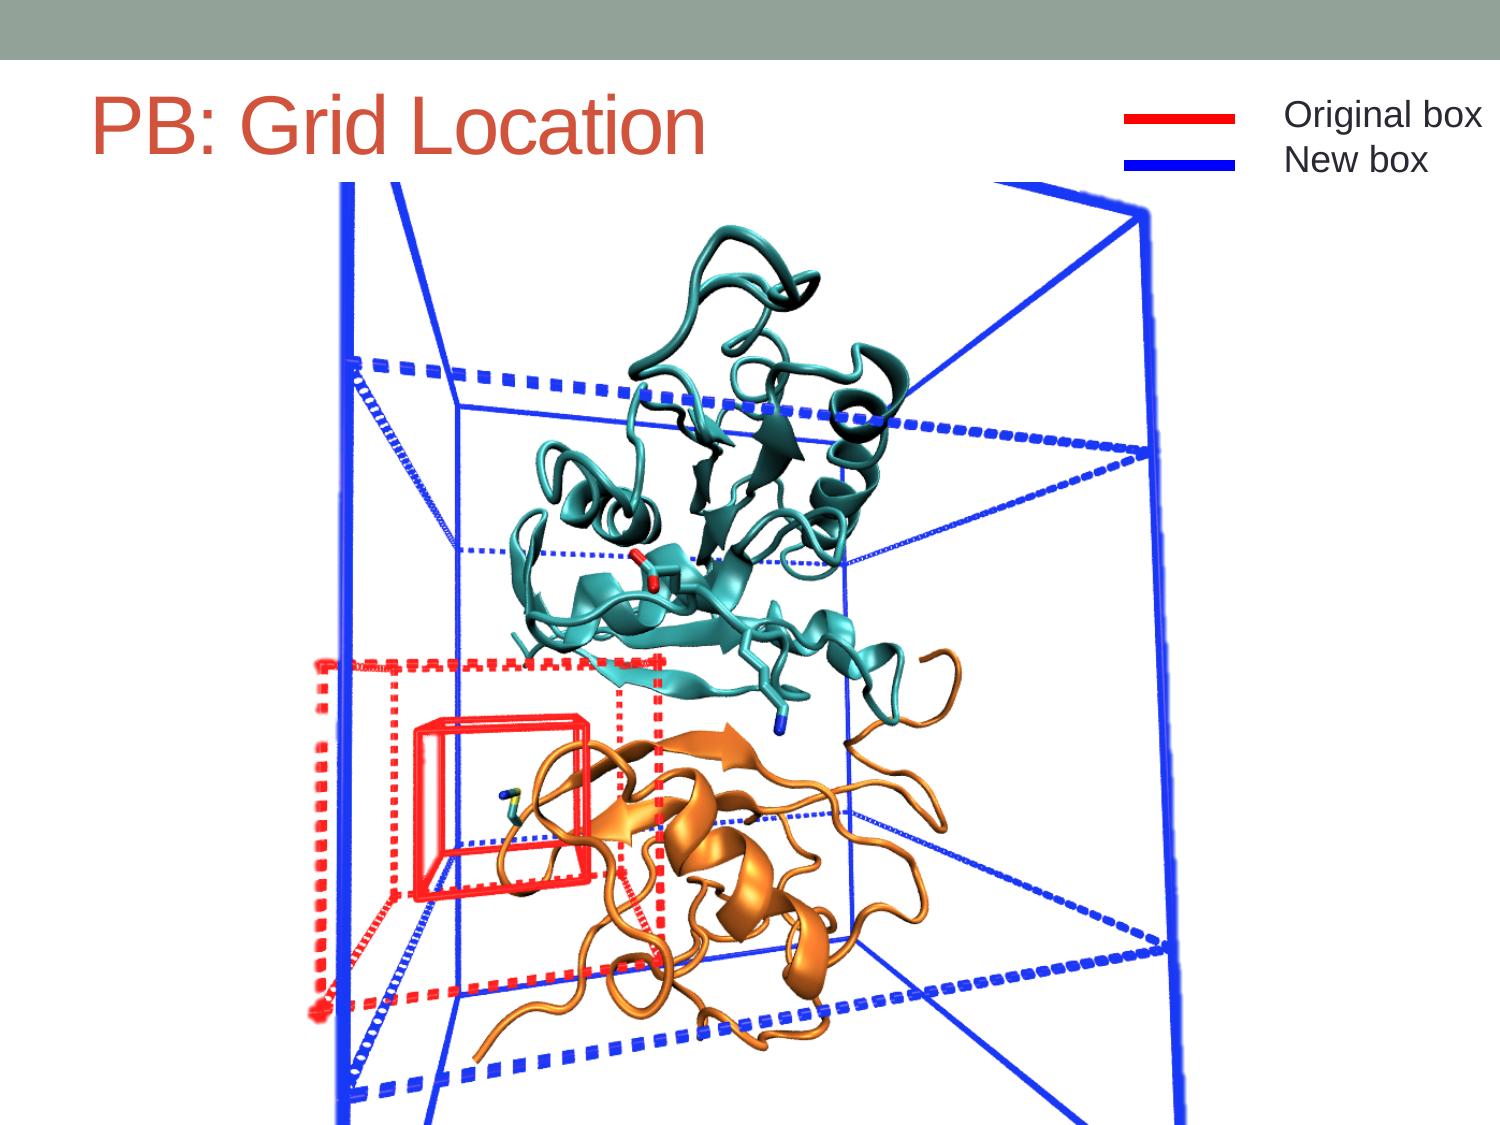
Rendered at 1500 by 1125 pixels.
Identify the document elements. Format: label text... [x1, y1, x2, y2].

picture [0, 182, 1500, 1125]
text_box PB: Grid Location [74, 63, 962, 179]
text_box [1123, 82, 1500, 190]
